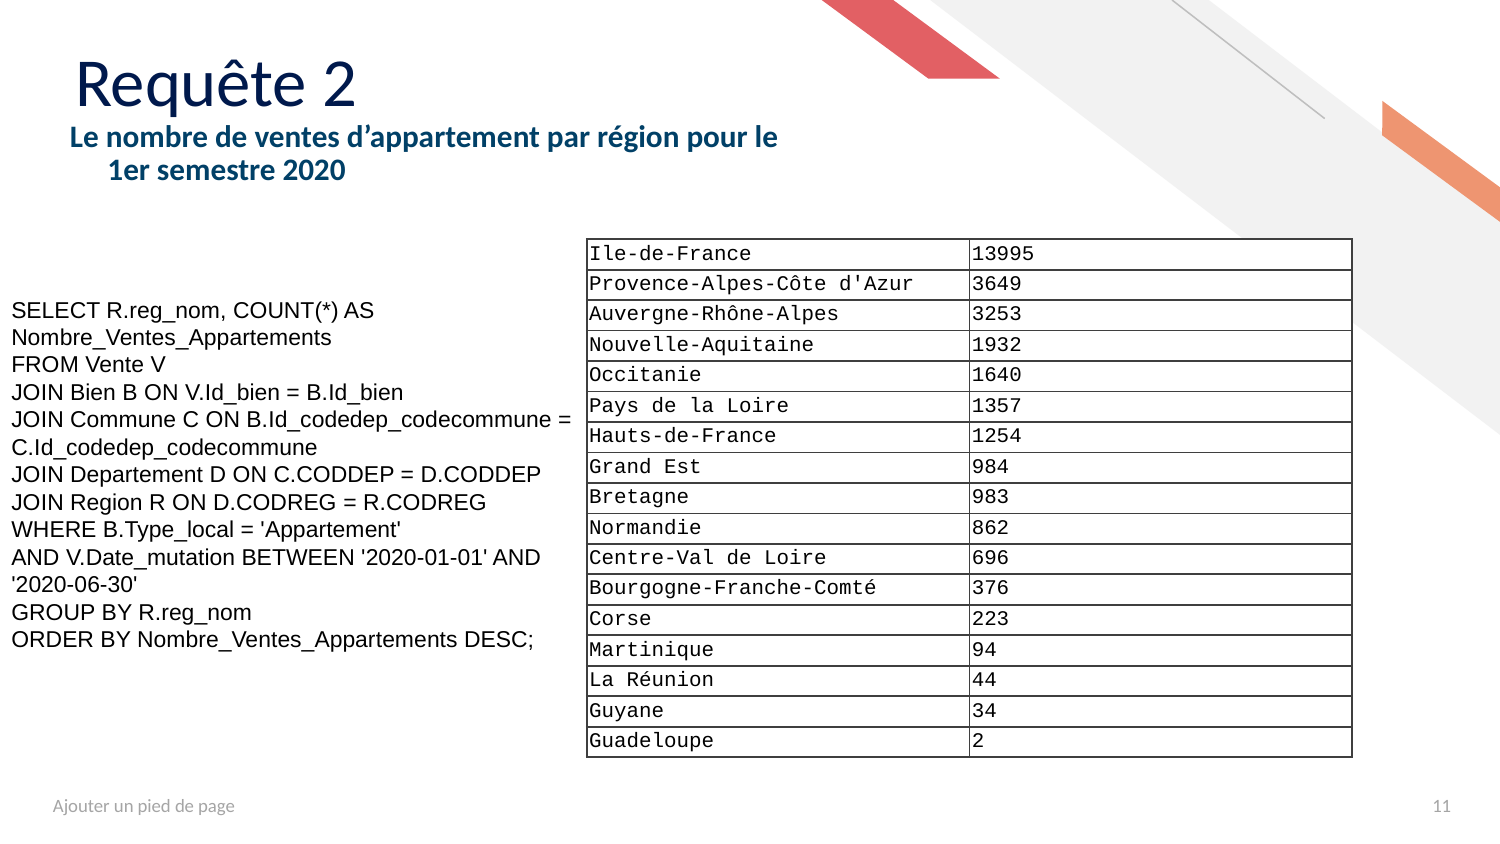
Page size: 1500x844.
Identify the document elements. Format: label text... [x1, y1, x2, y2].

table_cell Auvergne-Rhône-Alpes [588, 301, 969, 330]
table_cell Grand Est [588, 453, 969, 482]
table_cell 1254 [970, 423, 1351, 452]
table_cell 862 [970, 514, 1351, 543]
footer Ajouter un pied de page [41, 782, 548, 827]
table_cell 376 [970, 575, 1351, 604]
table_cell Pays de la Loire [588, 392, 969, 421]
table_cell 223 [970, 606, 1351, 634]
table_cell Guadeloupe [588, 728, 969, 756]
table_cell La Réunion [588, 667, 969, 695]
title Requête 2 [63, 25, 974, 122]
table_cell Provence-Alpes-Côte d'Azur [588, 271, 969, 299]
table_cell 34 [970, 697, 1351, 726]
table_header Ile-de-France [588, 240, 969, 269]
table_cell 983 [970, 484, 1351, 513]
text_box SELECT R.reg_nom, COUNT(*) AS Nombre_Ventes_Appartements FROM Vente V JOIN Bien B ON V.Id_bien = B.Id_bien JOIN Commune C ON B.Id_codedep_codecommune = C.Id_codedep_codecommune JOIN Departement D ON C.CODDEP = D.CODDEP JOIN Region R ON D.CODREG = R.CODREG WHERE B.Type_local = 'Appartement' AND V.Date_mutation BETWEEN '2020-01-01' AND '2020-06-30' GROUP BY R.reg_nom ORDER BY Nombre_Ventes_Appartements DESC; [0, 289, 586, 720]
table_cell Martinique [588, 636, 969, 665]
table_cell 94 [970, 636, 1351, 665]
table_cell Centre-Val de Loire [588, 545, 969, 573]
table_cell 696 [970, 545, 1351, 573]
table_cell 44 [970, 667, 1351, 695]
table_cell 1640 [970, 362, 1351, 391]
table_cell 984 [970, 453, 1351, 482]
table_cell 3253 [970, 301, 1351, 330]
table_cell Corse [588, 606, 969, 634]
table_header 13995 [970, 240, 1351, 269]
table_cell 1932 [970, 331, 1351, 360]
table_cell Occitanie [588, 362, 969, 391]
table_cell 2 [970, 728, 1351, 756]
table_cell 1357 [970, 392, 1351, 421]
table_cell Normandie [588, 514, 969, 543]
table_cell Bourgogne-Franche-Comté [588, 575, 969, 604]
slide_number 11 [1371, 782, 1463, 827]
table_cell Guyane [588, 697, 969, 726]
table_cell Nouvelle-Aquitaine [588, 331, 969, 360]
table_cell 3649 [970, 271, 1351, 299]
list Le nombre de ventes d’appartement par région pour le 1er semestre 2020 [21, 114, 839, 211]
table_cell Hauts-de-France [588, 423, 969, 452]
table_cell Bretagne [588, 484, 969, 513]
